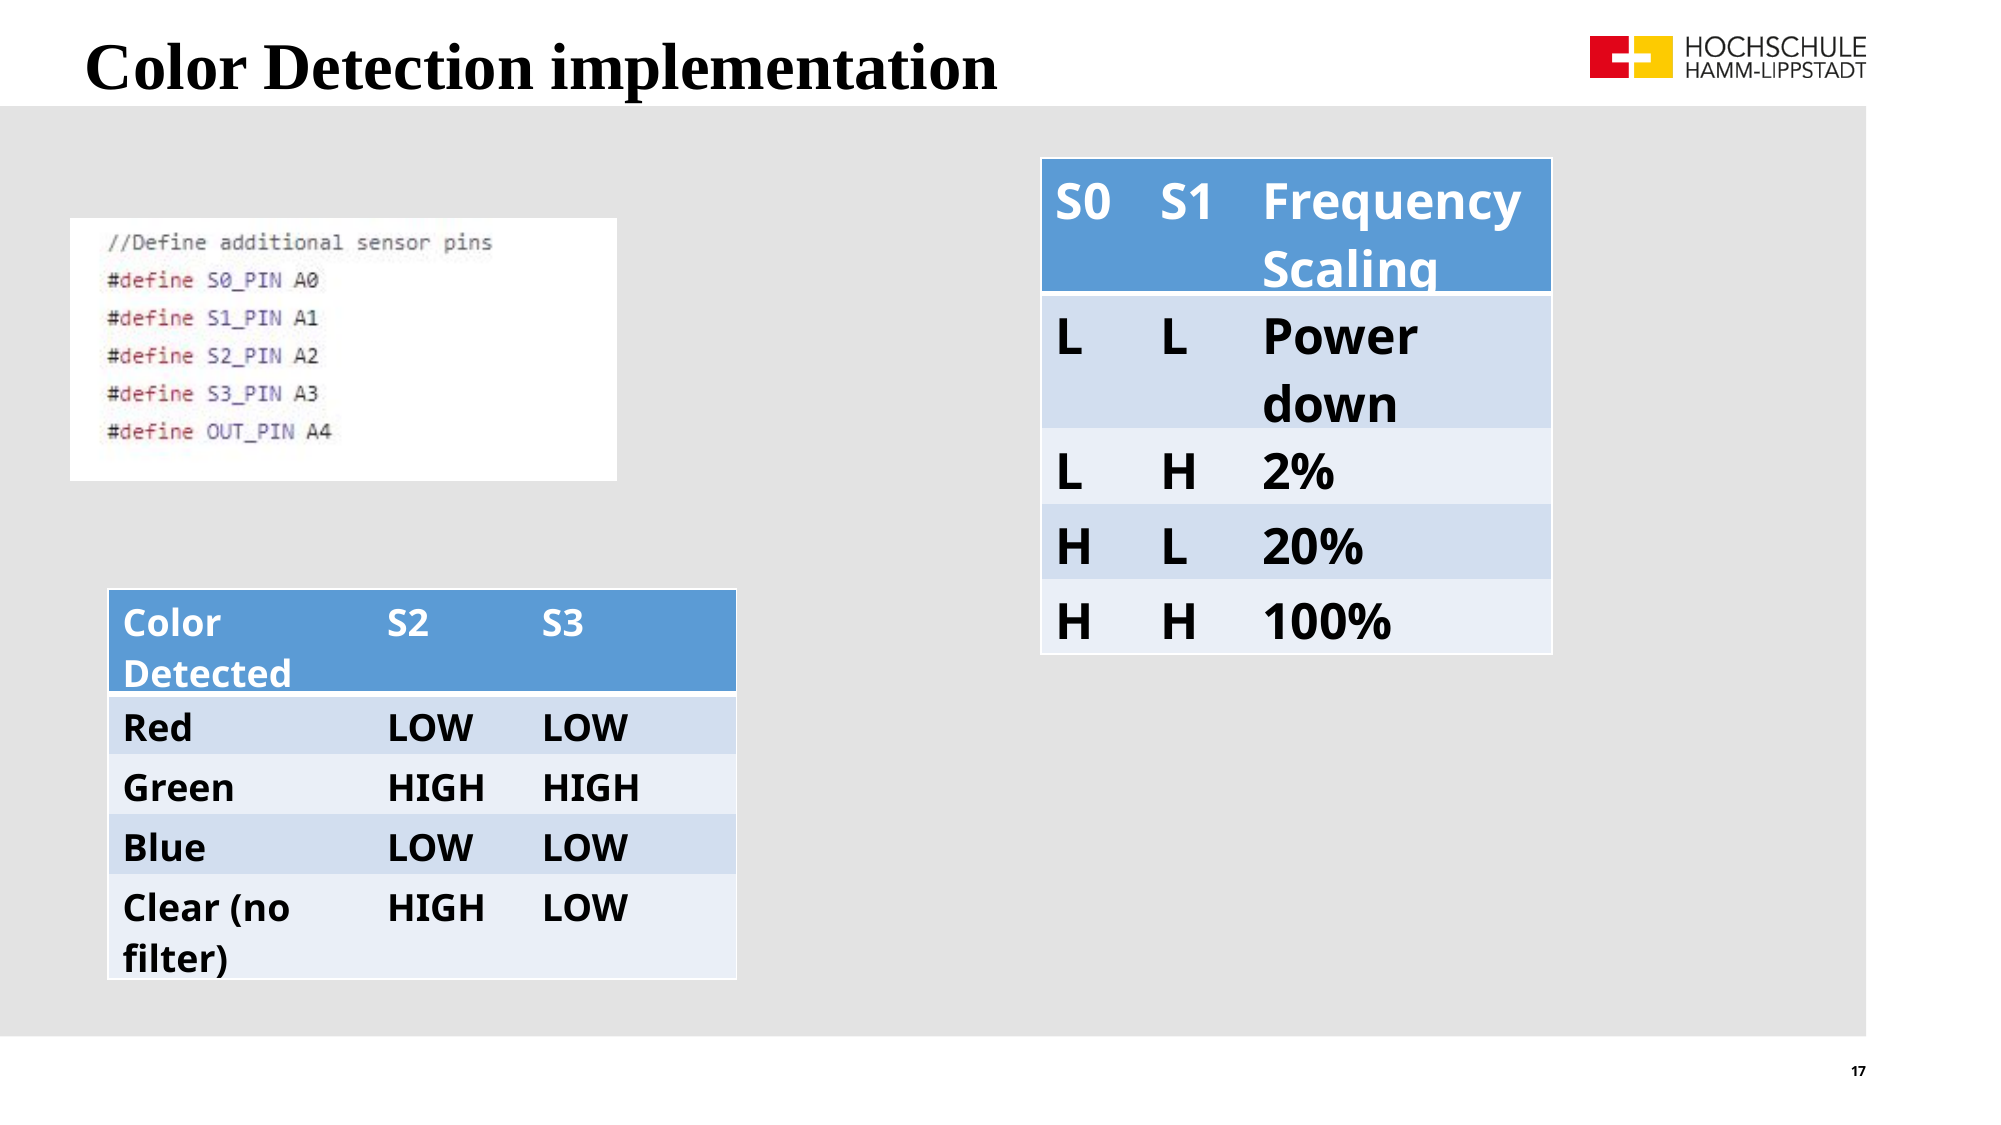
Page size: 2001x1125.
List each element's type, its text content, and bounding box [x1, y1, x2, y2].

table_cell LOW [372, 814, 527, 874]
table_header S0 [1042, 159, 1145, 291]
table_cell LOW [527, 814, 736, 874]
slide_number 17 [1842, 1062, 1878, 1080]
table_cell L [1145, 504, 1247, 579]
table_cell HIGH [372, 874, 527, 978]
table_cell 2% [1247, 428, 1551, 504]
table_cell Green [109, 754, 372, 814]
table_cell L [1042, 296, 1145, 428]
table_cell Blue [109, 814, 372, 874]
table_header S2 [372, 590, 527, 691]
table_header Frequency Scaling [1247, 159, 1551, 291]
table_cell 20% [1247, 504, 1551, 579]
table_cell HIGH [527, 754, 736, 814]
table_header S3 [527, 590, 736, 691]
table_cell L [1145, 296, 1247, 428]
table_header Color Detected [109, 590, 372, 691]
table_cell H [1042, 504, 1145, 579]
table_cell H [1145, 579, 1247, 653]
table_cell H [1145, 428, 1247, 504]
table_header S1 [1145, 159, 1247, 291]
table_cell L [1042, 428, 1145, 504]
table_cell 100% [1247, 579, 1551, 653]
table_cell H [1042, 579, 1145, 653]
table_cell Red [109, 697, 372, 754]
table_cell Clear (no filter) [109, 874, 372, 978]
table_cell LOW [372, 697, 527, 754]
text_box Color Detection implementation [70, 14, 1281, 110]
picture [69, 218, 618, 482]
table_cell LOW [527, 874, 736, 978]
table_cell LOW [527, 697, 736, 754]
table_cell Power down [1247, 296, 1551, 428]
picture [1590, 36, 1867, 78]
table_cell HIGH [372, 754, 527, 814]
